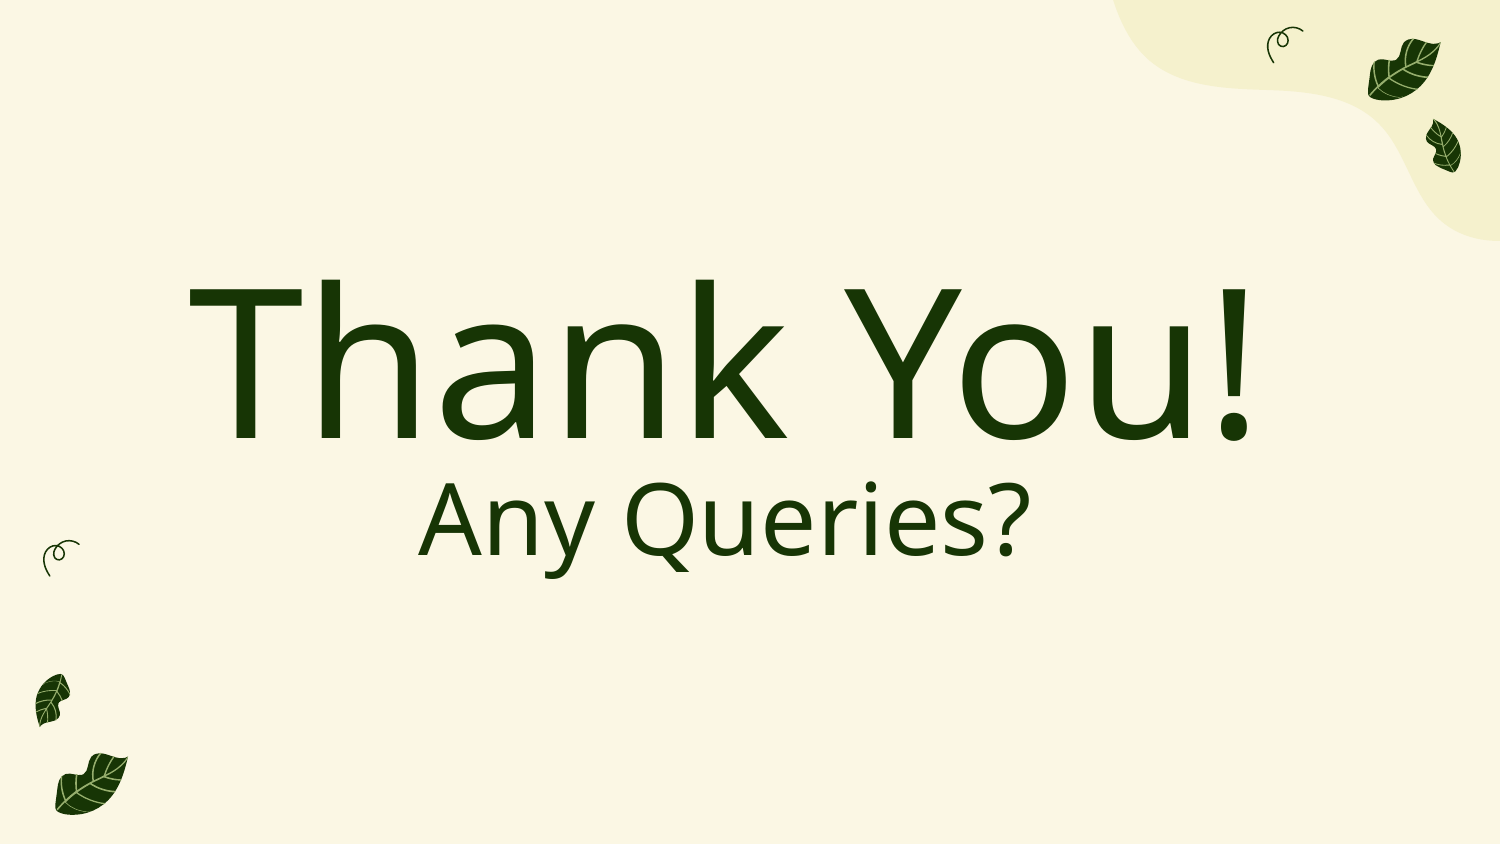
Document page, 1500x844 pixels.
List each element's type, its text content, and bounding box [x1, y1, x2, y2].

title Thank You! Any Queries? [0, 122, 1452, 730]
